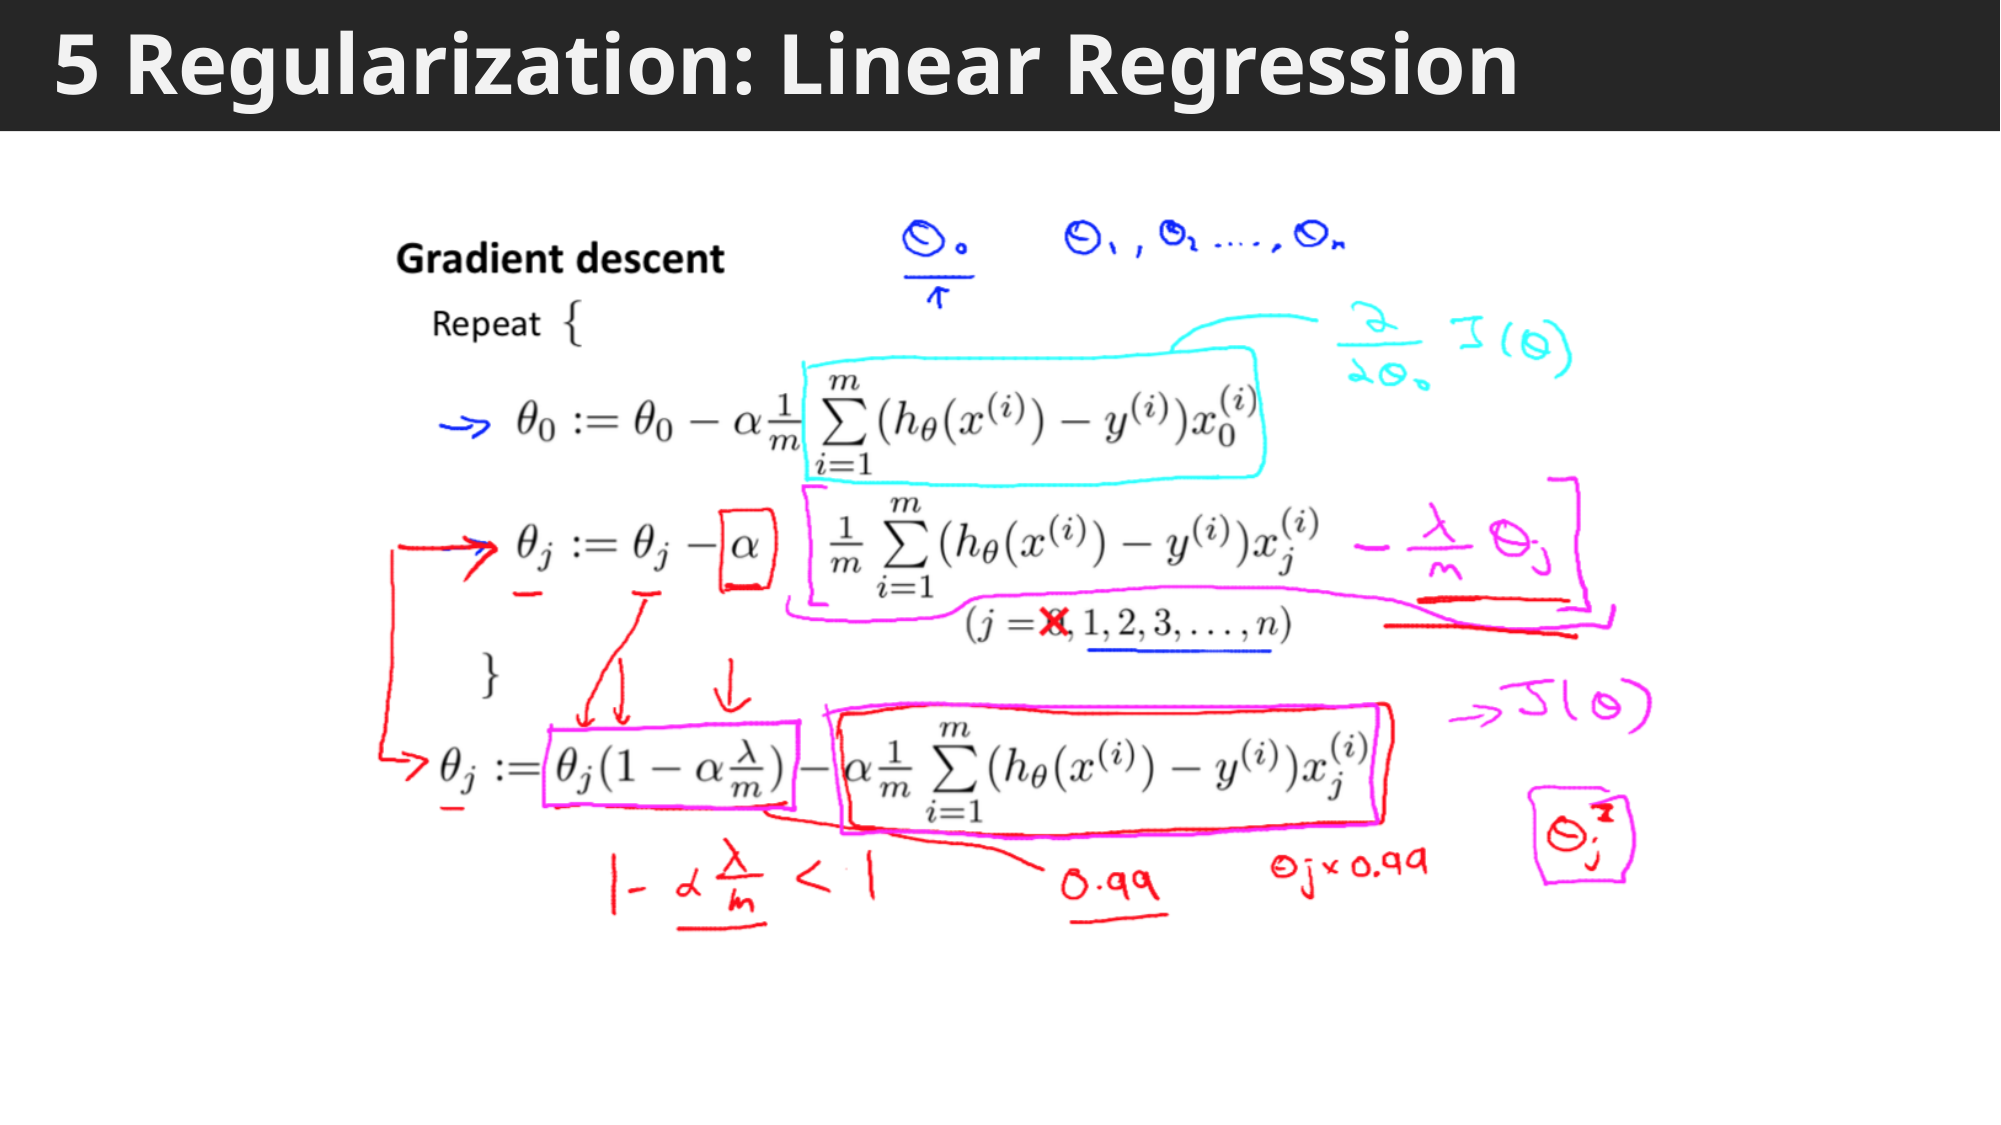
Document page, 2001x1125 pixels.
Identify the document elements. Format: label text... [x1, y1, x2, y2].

picture [347, 184, 1661, 935]
title 5 Regularization: Linear Regression [39, 15, 1969, 116]
